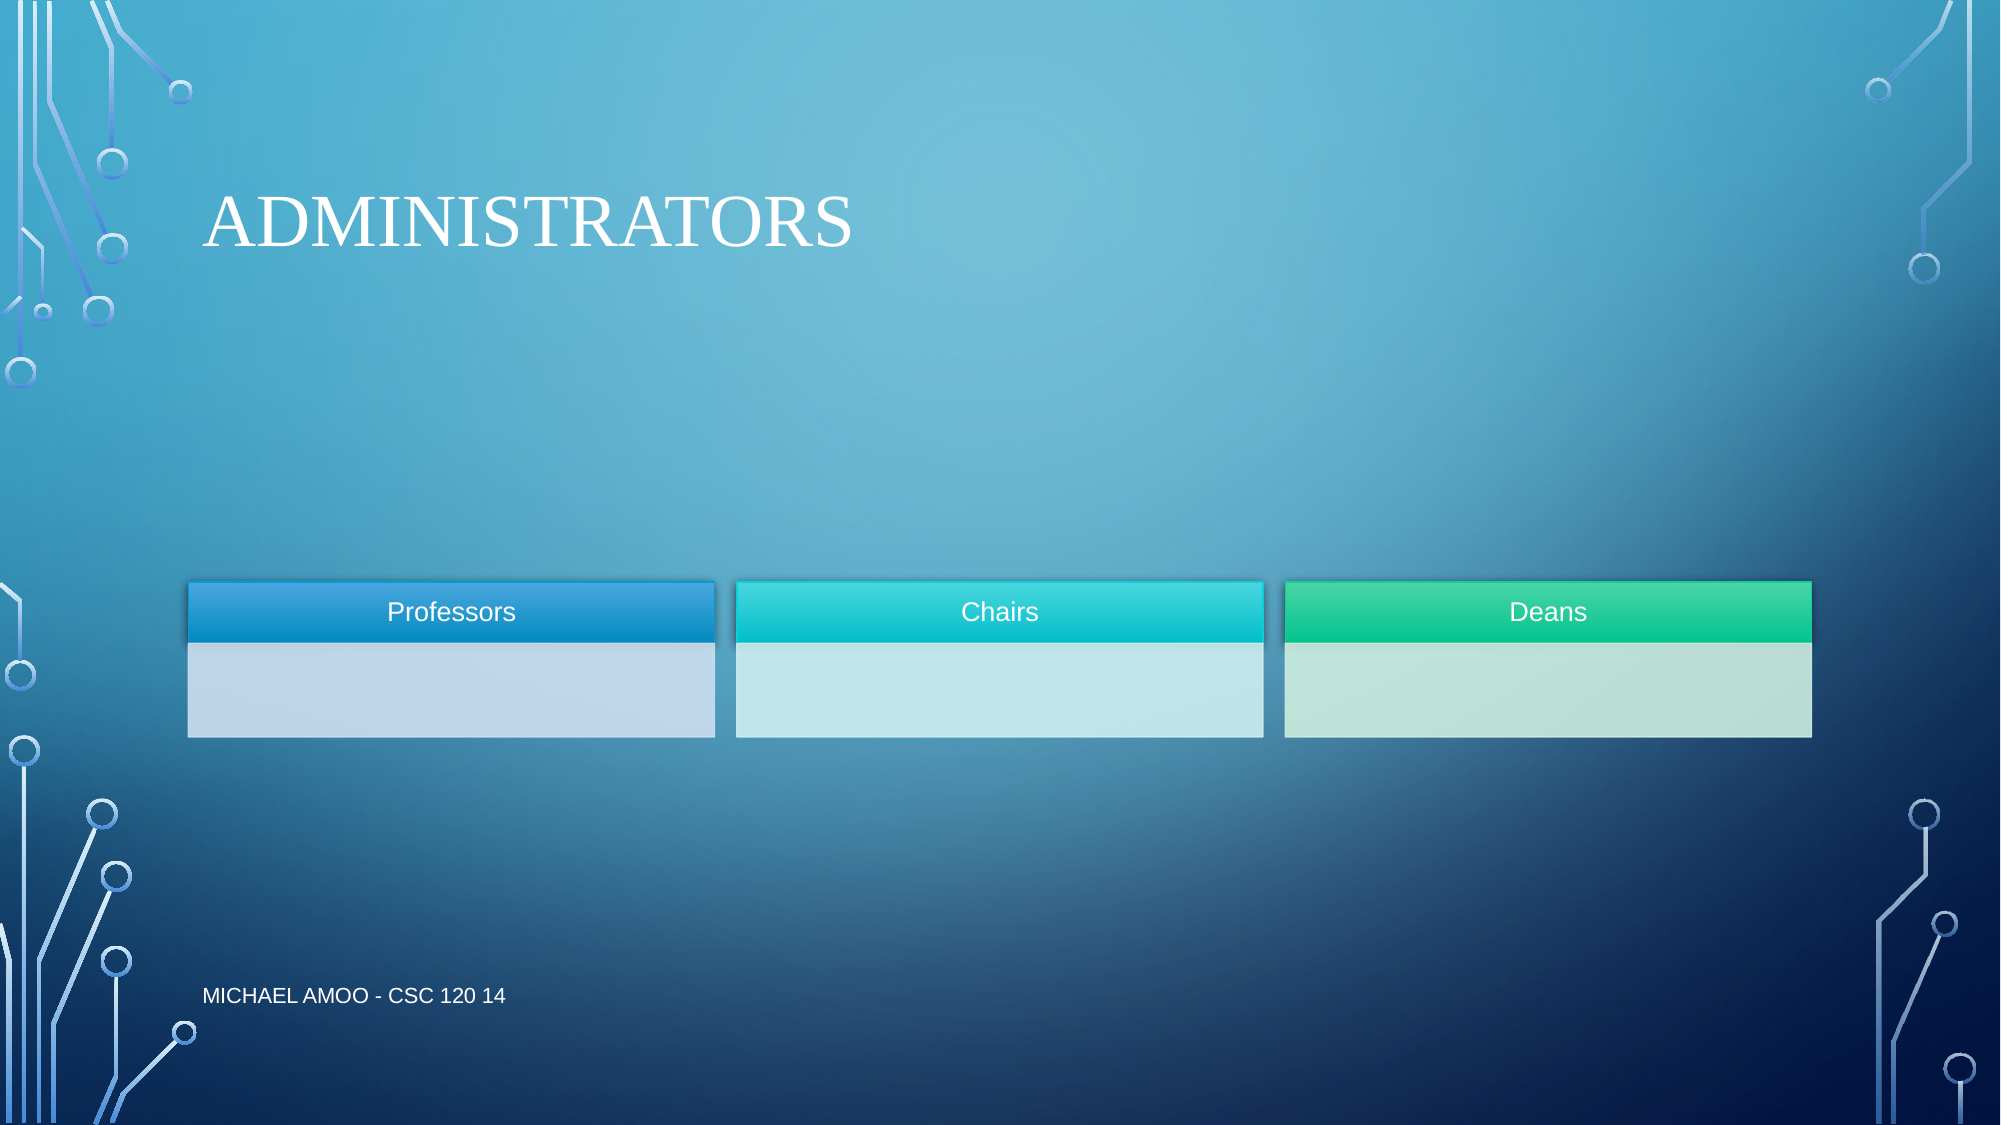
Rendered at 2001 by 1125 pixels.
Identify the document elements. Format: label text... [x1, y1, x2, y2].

footer Michael Amoo - CSC 120 14 [187, 965, 1211, 1025]
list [187, 368, 1813, 951]
title Administrators [187, 101, 1813, 344]
